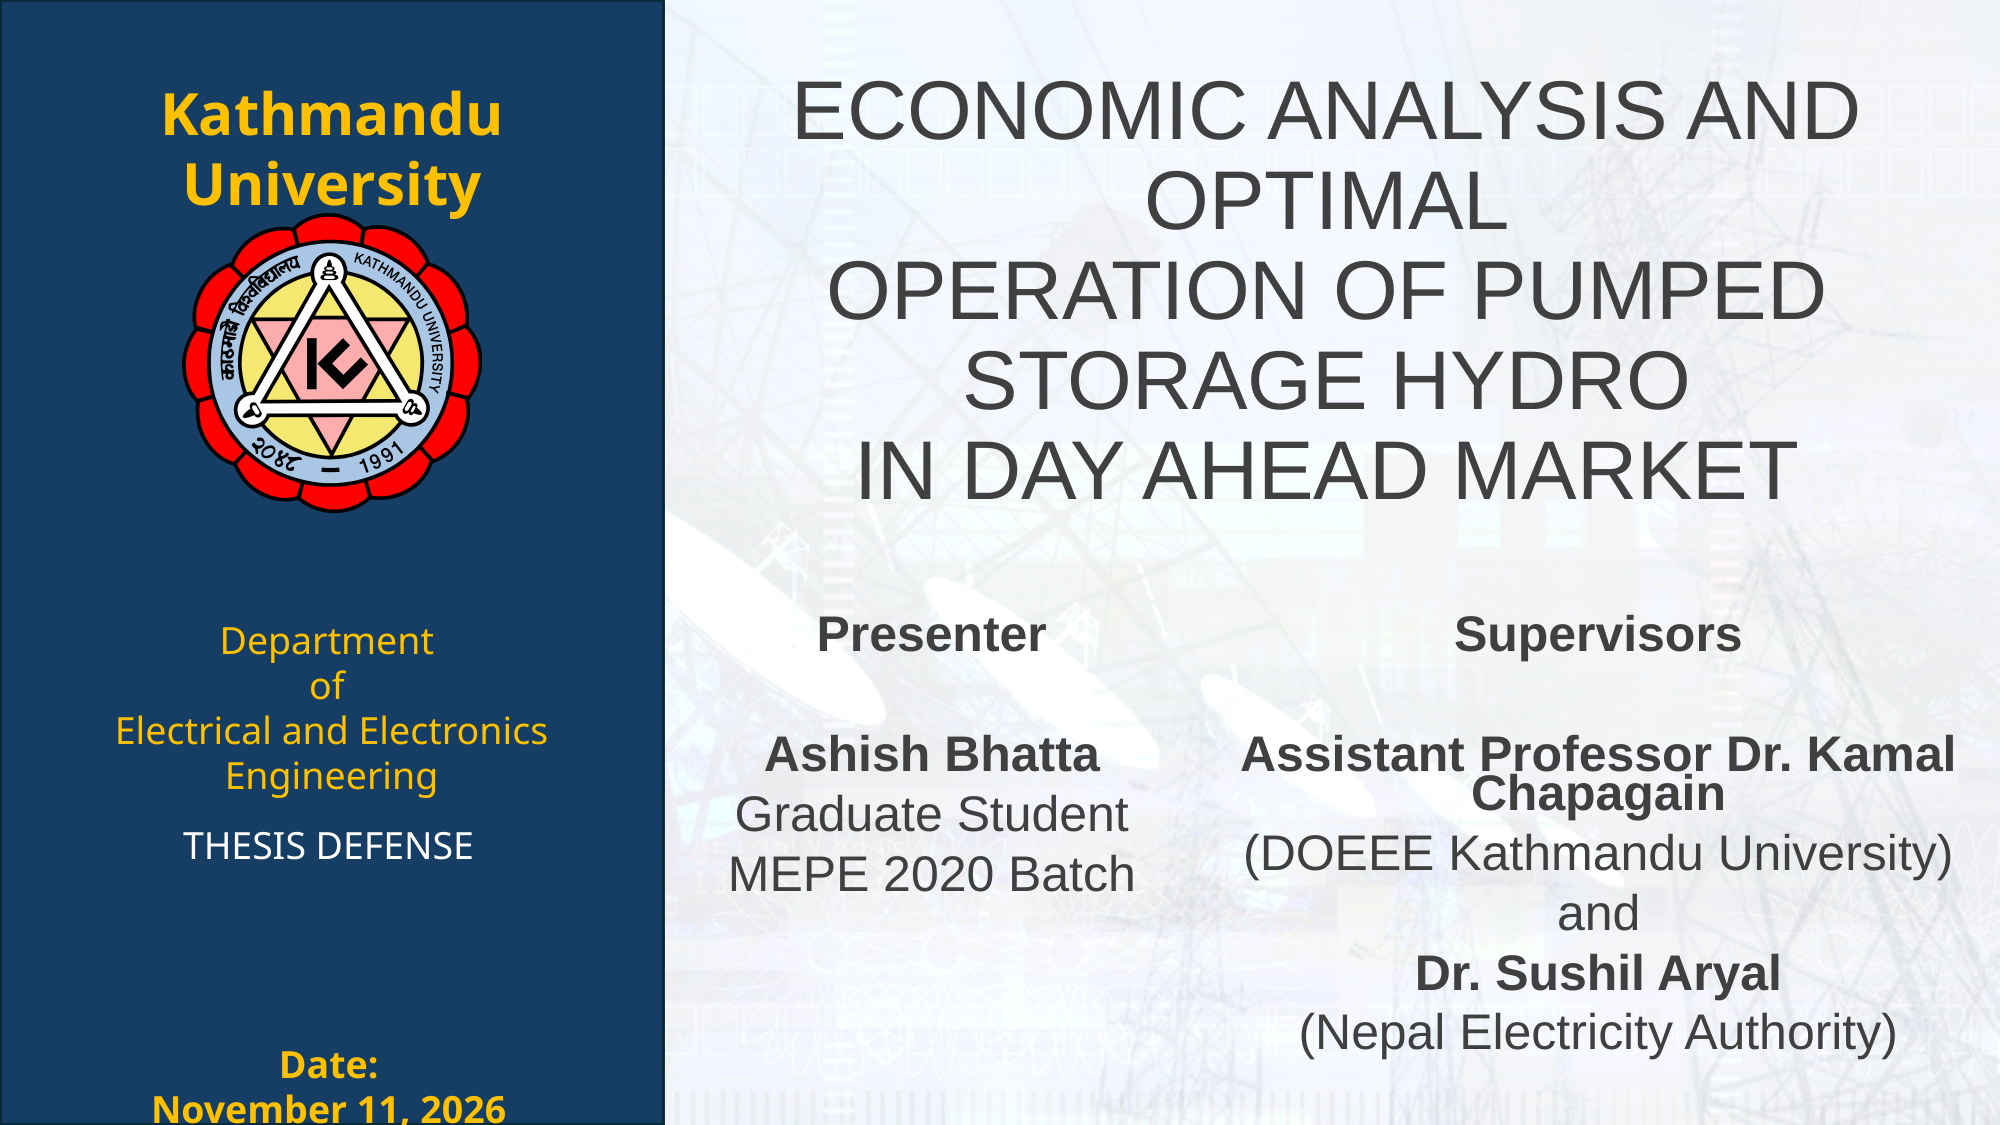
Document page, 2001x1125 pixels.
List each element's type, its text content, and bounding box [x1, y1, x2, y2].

table_header Supervisors [1172, 613, 2000, 733]
table_header Presenter [691, 613, 1172, 733]
title ECONOMIC ANALYSIS AND OPTIMAL OPERATION OF PUMPED STORAGE HYDRO IN DAY AHEAD MARKET [691, 95, 1963, 525]
picture [182, 213, 482, 513]
table_cell Assistant Professor Dr. Kamal Chapagain (DOEEE Kathmandu University) and Dr. Sushil Aryal (Nepal Electricity Authority) [1172, 733, 2000, 1125]
text_box Date:19 November 2025 [105, 1033, 553, 1125]
text_box THESIS DEFENSE [37, 814, 621, 875]
table_cell Ashish Bhatta Graduate Student MEPE 2020 Batch [691, 733, 1172, 1125]
